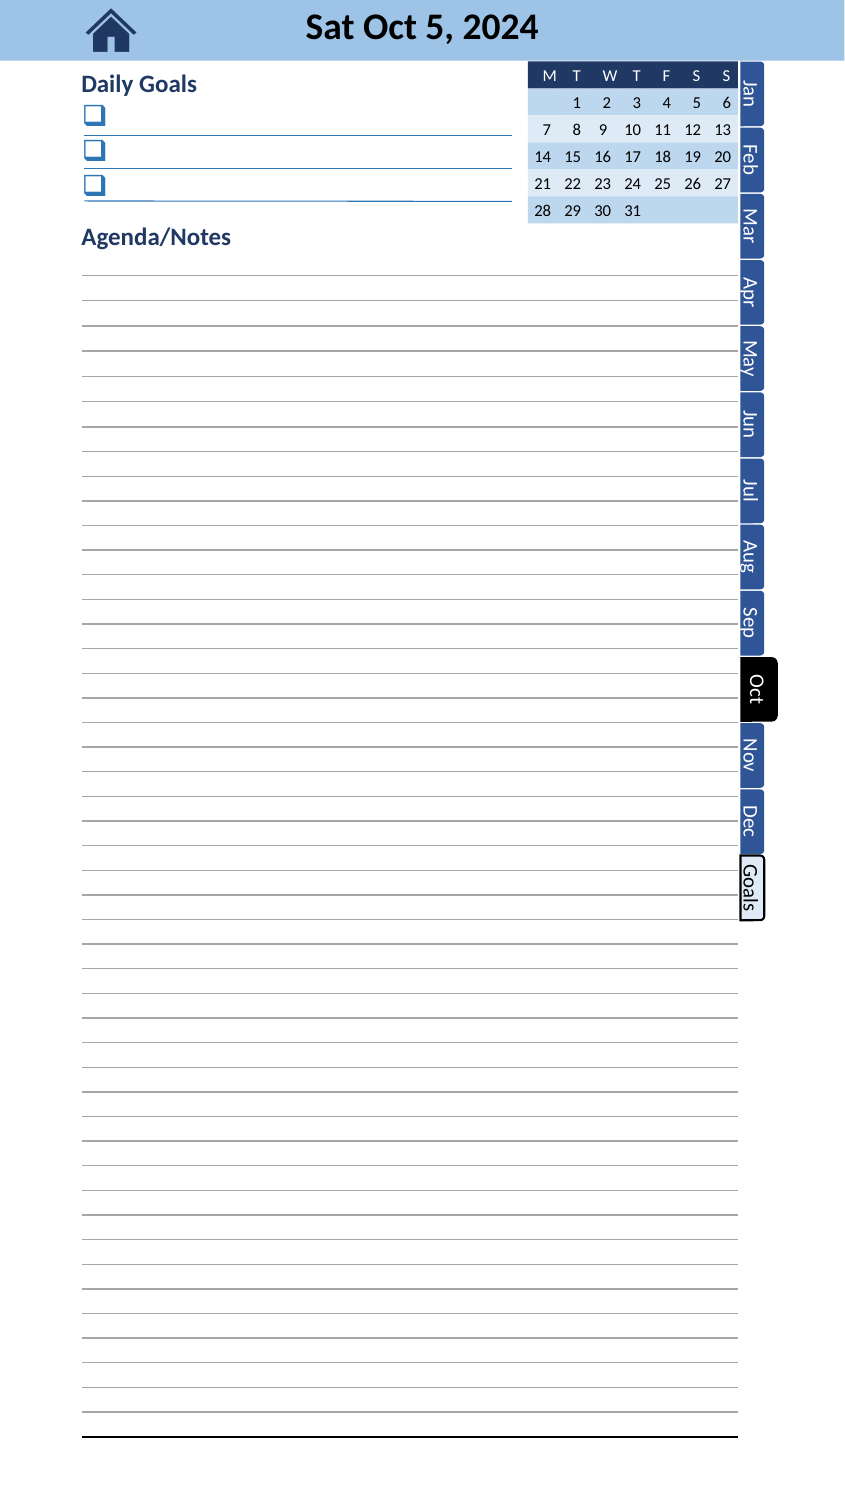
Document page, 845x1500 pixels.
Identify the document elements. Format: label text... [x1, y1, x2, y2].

list Sat Oct 5, 2024 [190, 0, 655, 61]
picture [82, 1, 140, 59]
